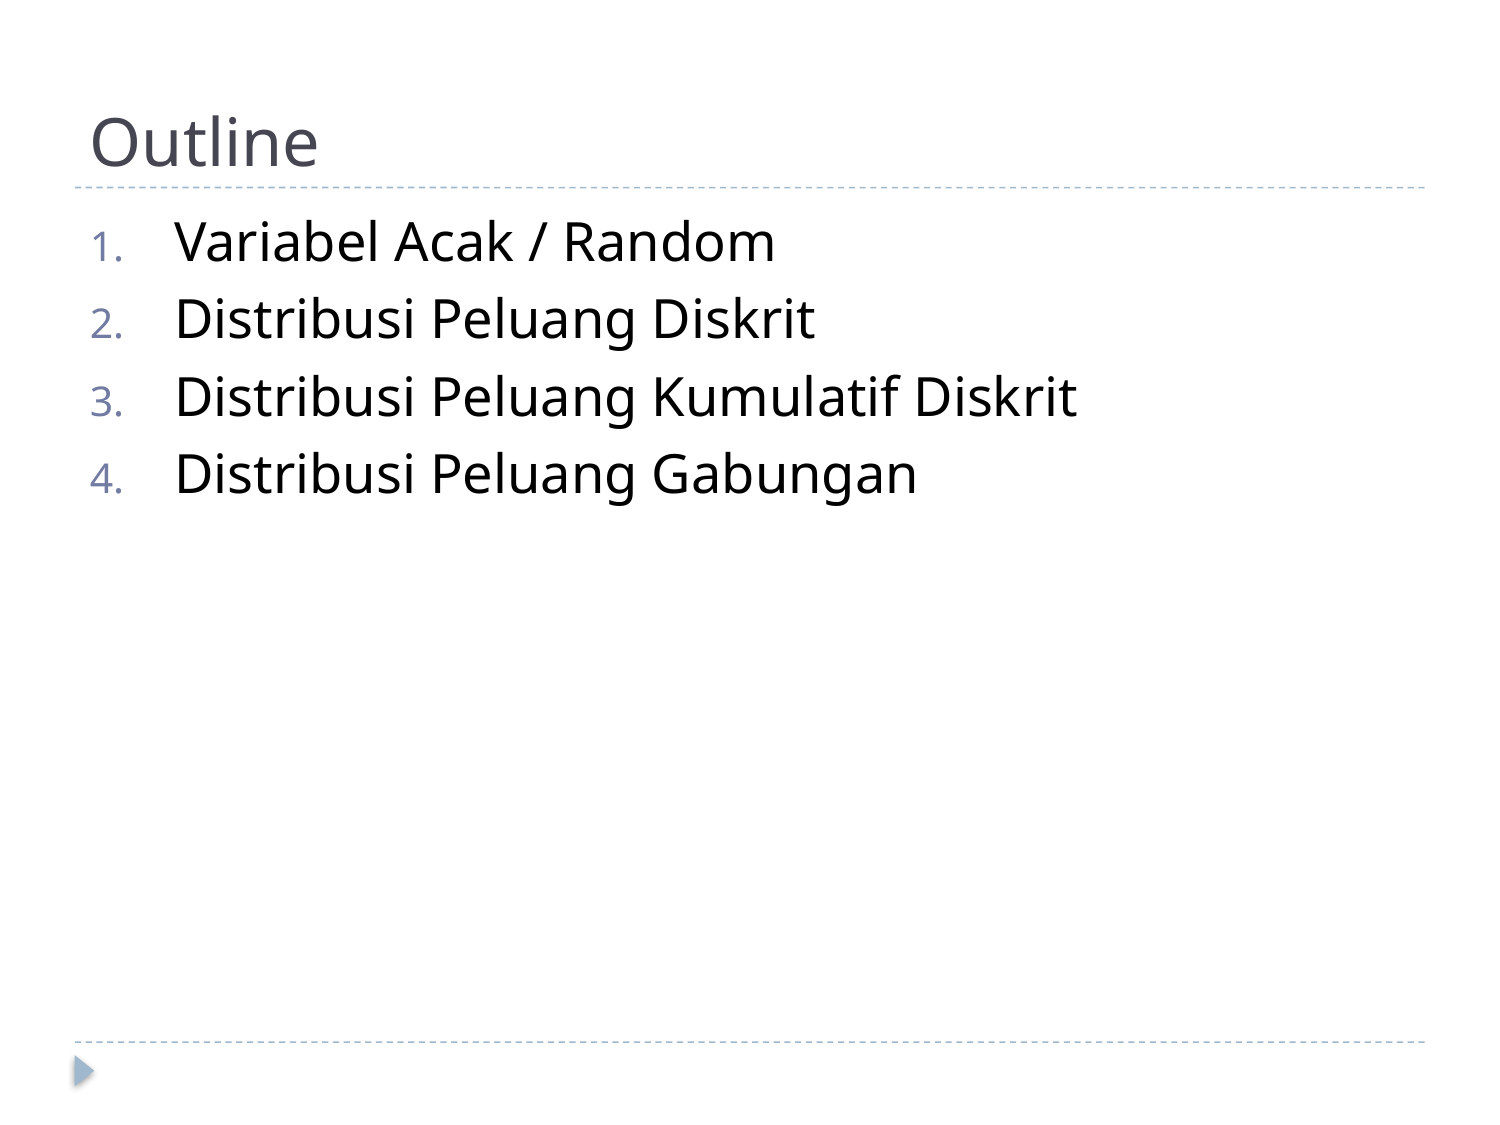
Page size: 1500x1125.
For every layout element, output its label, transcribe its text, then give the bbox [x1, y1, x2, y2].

list Variabel Acak / Random Distribusi Peluang Diskrit Distribusi Peluang Kumulatif Diskrit Distribusi Peluang Gabungan [75, 200, 1425, 1010]
title Outline [75, 24, 1425, 188]
